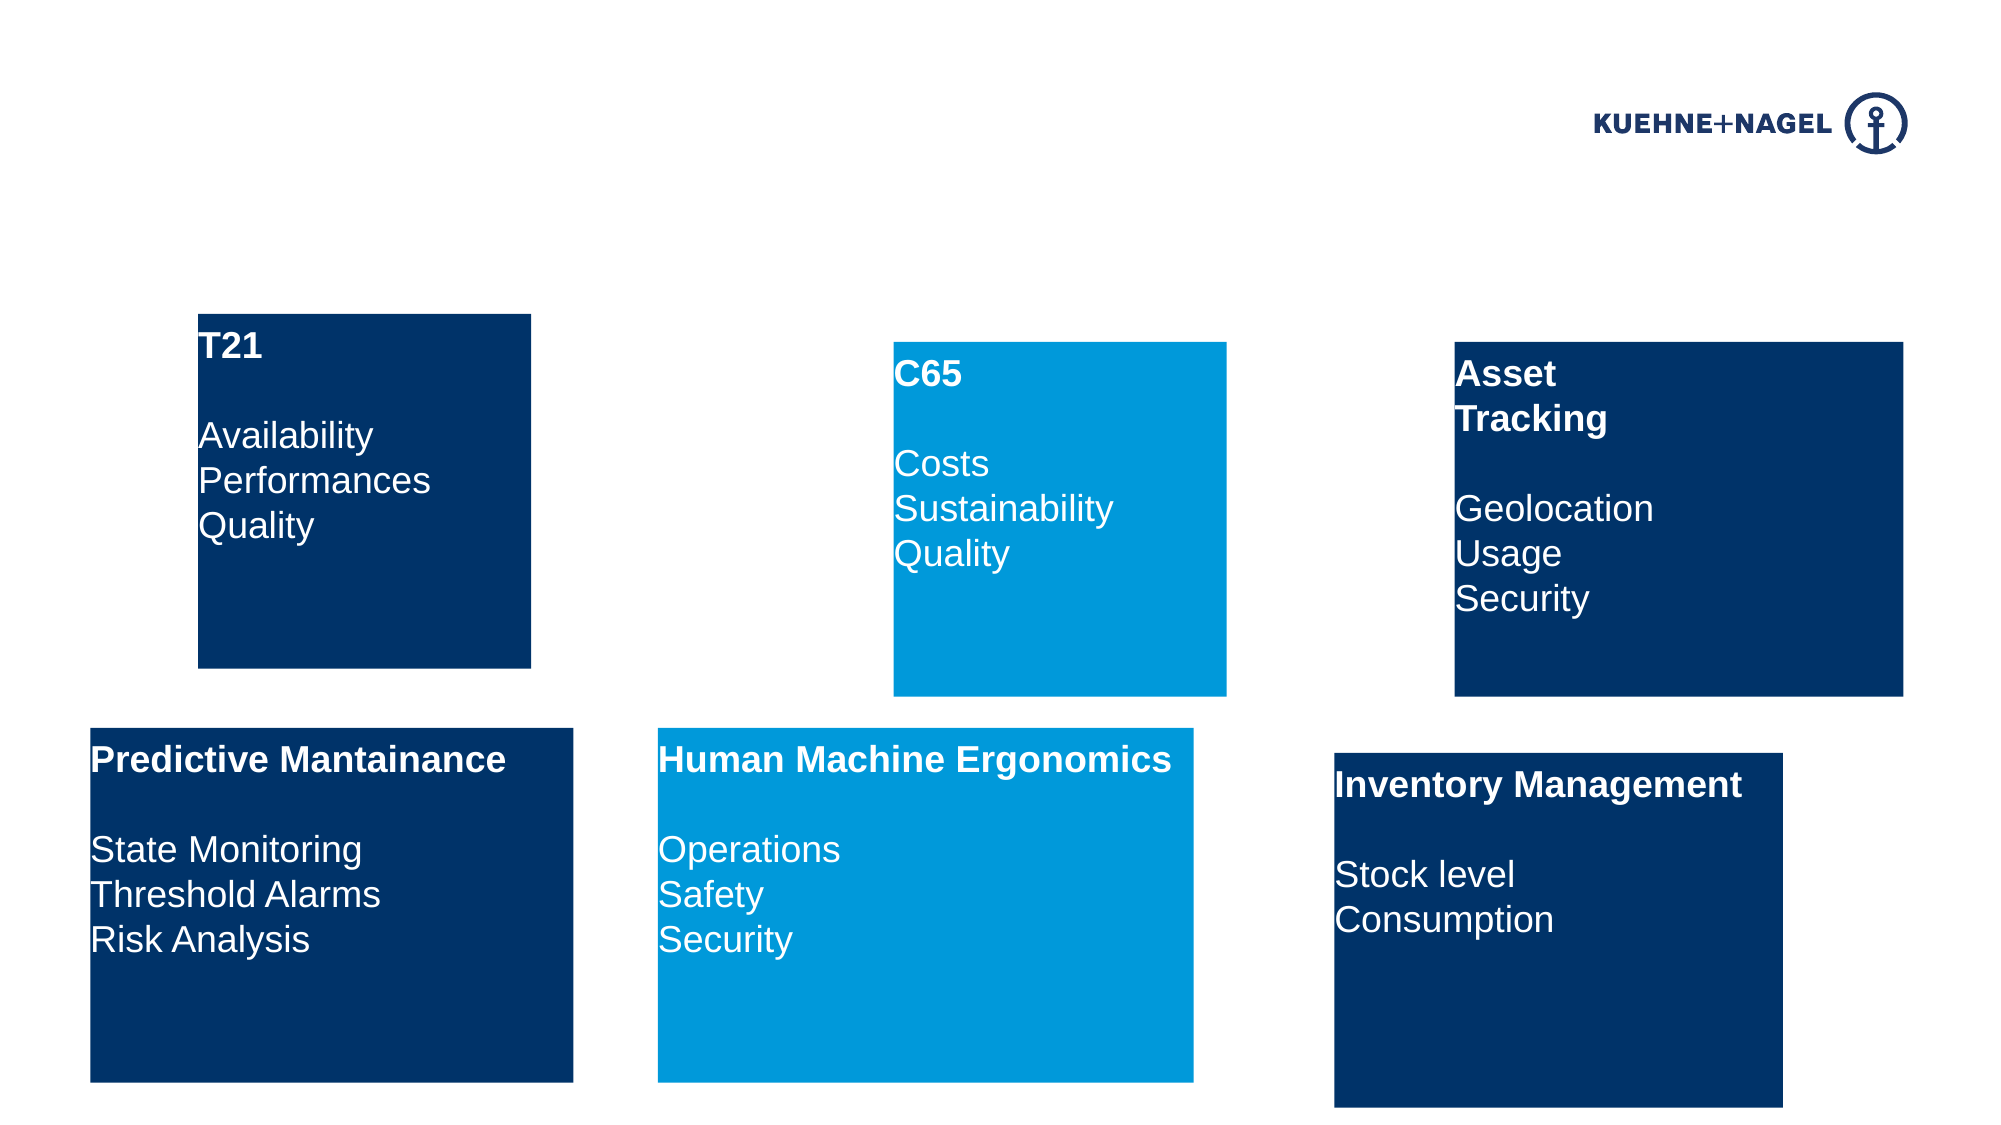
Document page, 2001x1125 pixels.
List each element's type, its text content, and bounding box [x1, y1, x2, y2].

text_box Inventory Management Stock level Consumption [1334, 752, 1783, 1108]
text_box Human Machine Ergonomics Operations Safety Security [657, 727, 1194, 1083]
text_box Predictive Mantainance State Monitoring Threshold Alarms Risk Analysis [90, 727, 574, 1083]
text_box Asset Tracking Geolocation Usage Security [1454, 341, 1904, 697]
list T21 Availability Performances Quality [198, 313, 532, 669]
text_box C65 Costs Sustainability Quality [893, 341, 1227, 697]
